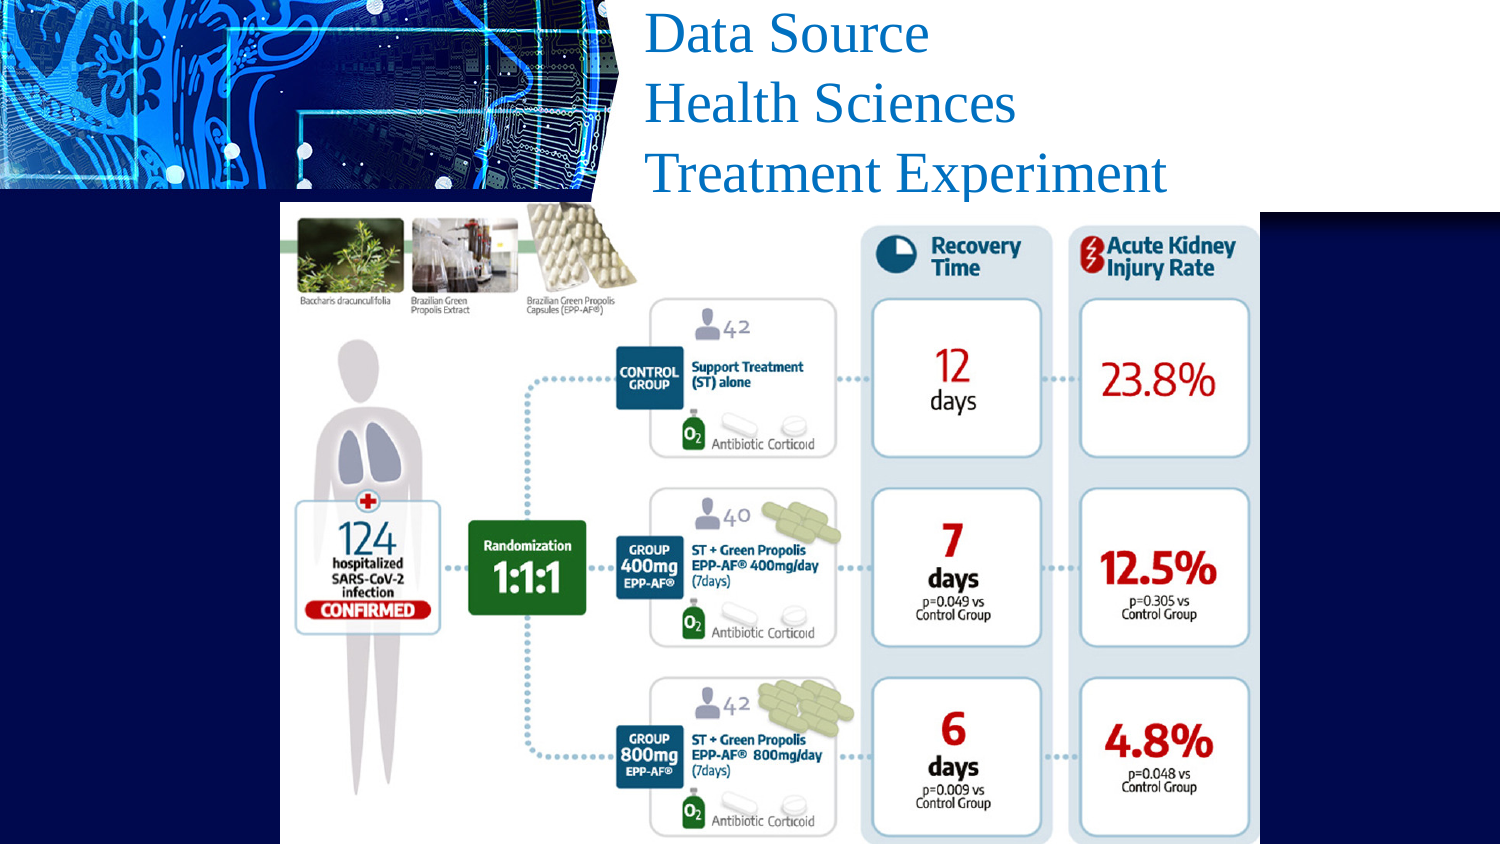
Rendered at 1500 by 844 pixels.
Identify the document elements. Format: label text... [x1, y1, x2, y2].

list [280, 201, 1260, 844]
picture [0, 0, 1500, 844]
title Data Source Health Sciences Treatment Experiment [629, 36, 1433, 162]
